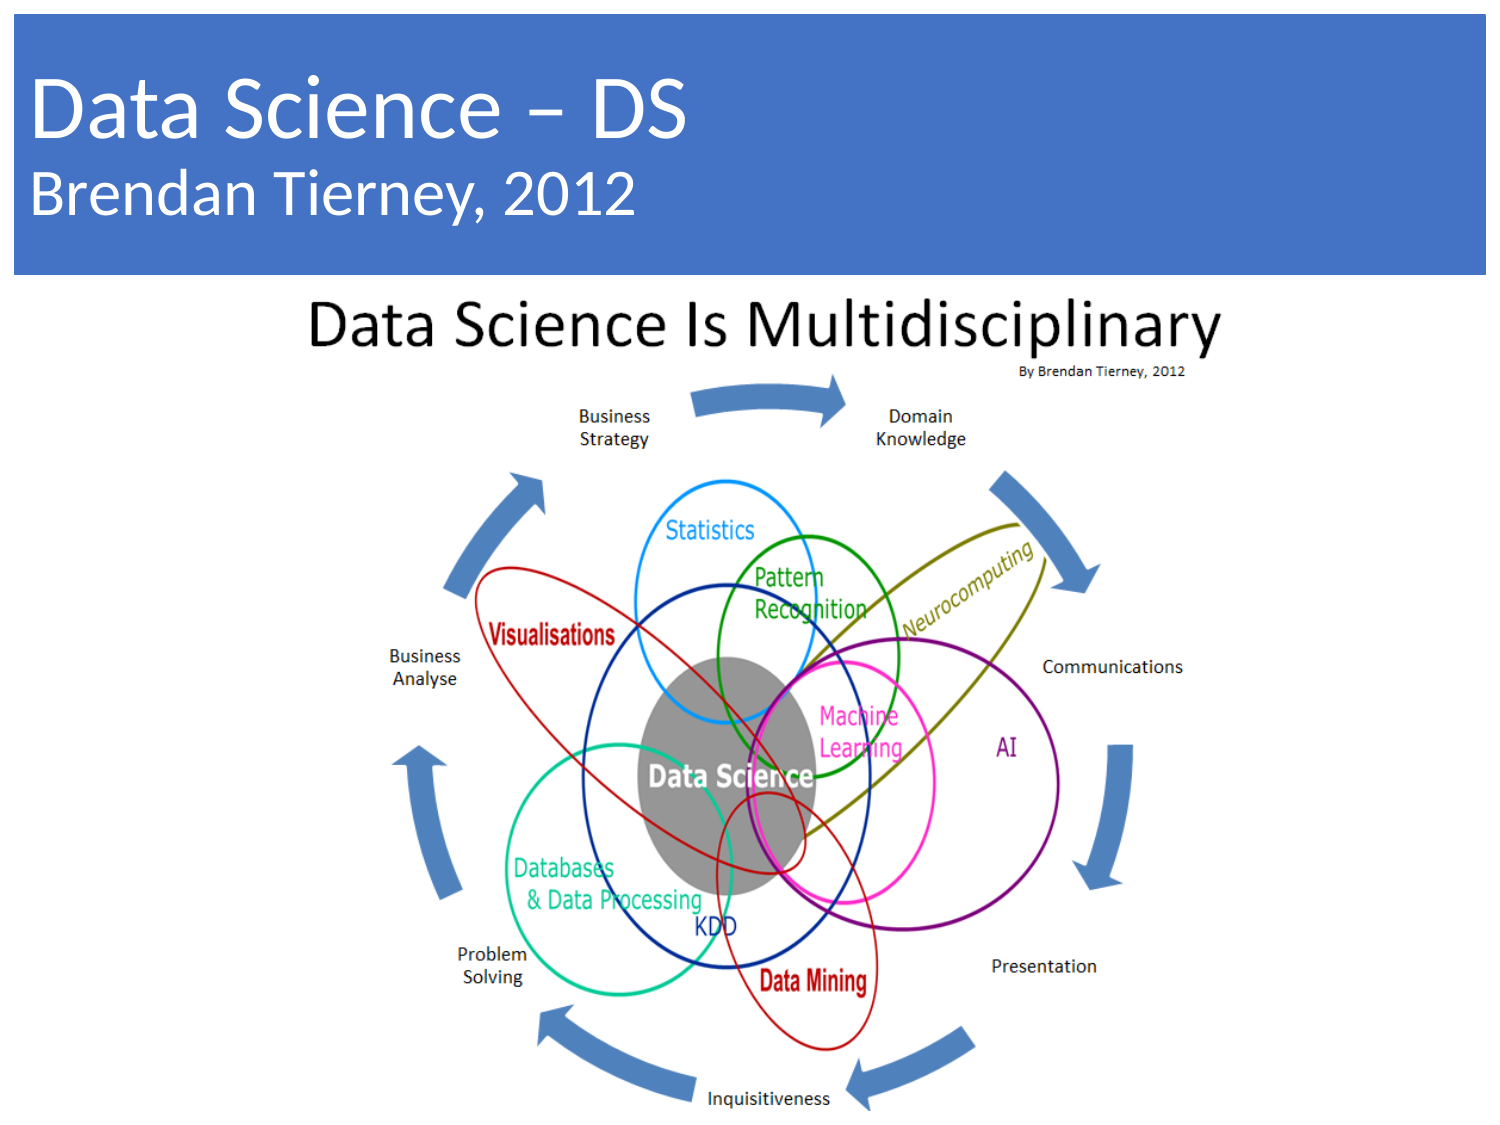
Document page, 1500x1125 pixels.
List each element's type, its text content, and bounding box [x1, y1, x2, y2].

title Data Science – DS Brendan Tierney, 2012 [14, 14, 1486, 275]
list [306, 294, 1225, 1111]
